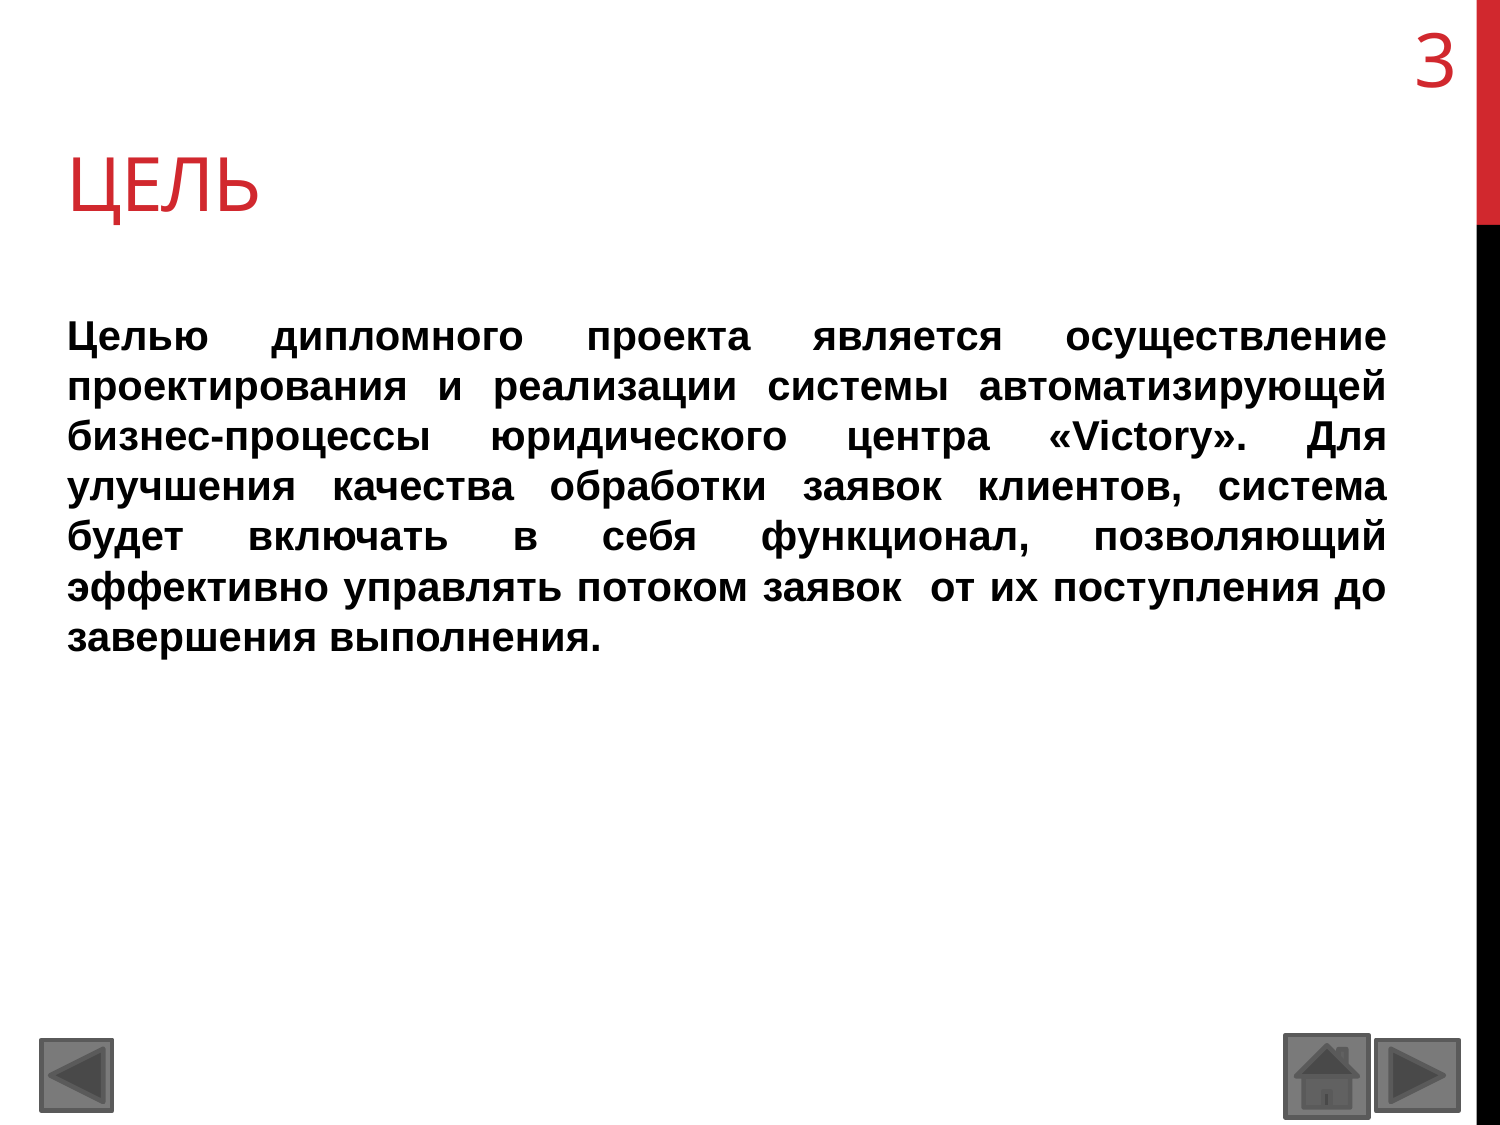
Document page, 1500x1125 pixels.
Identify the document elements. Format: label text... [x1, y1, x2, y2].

title Цель [51, 109, 1002, 234]
list Целью дипломного проекта является осуществление проектирования и реализации системы автоматизирующей бизнес-процессы юридического центра «Victory». Для улучшения качества обработки заявок клиентов, система будет включать в себя функционал, позволяющий эффективно управлять потоком заявок от их поступления до завершения выполнения. [51, 301, 1403, 810]
text_box [39, 1038, 114, 1113]
text_box [1283, 1033, 1371, 1120]
text_box 3 [1399, 0, 1483, 110]
text_box [1374, 1038, 1461, 1113]
